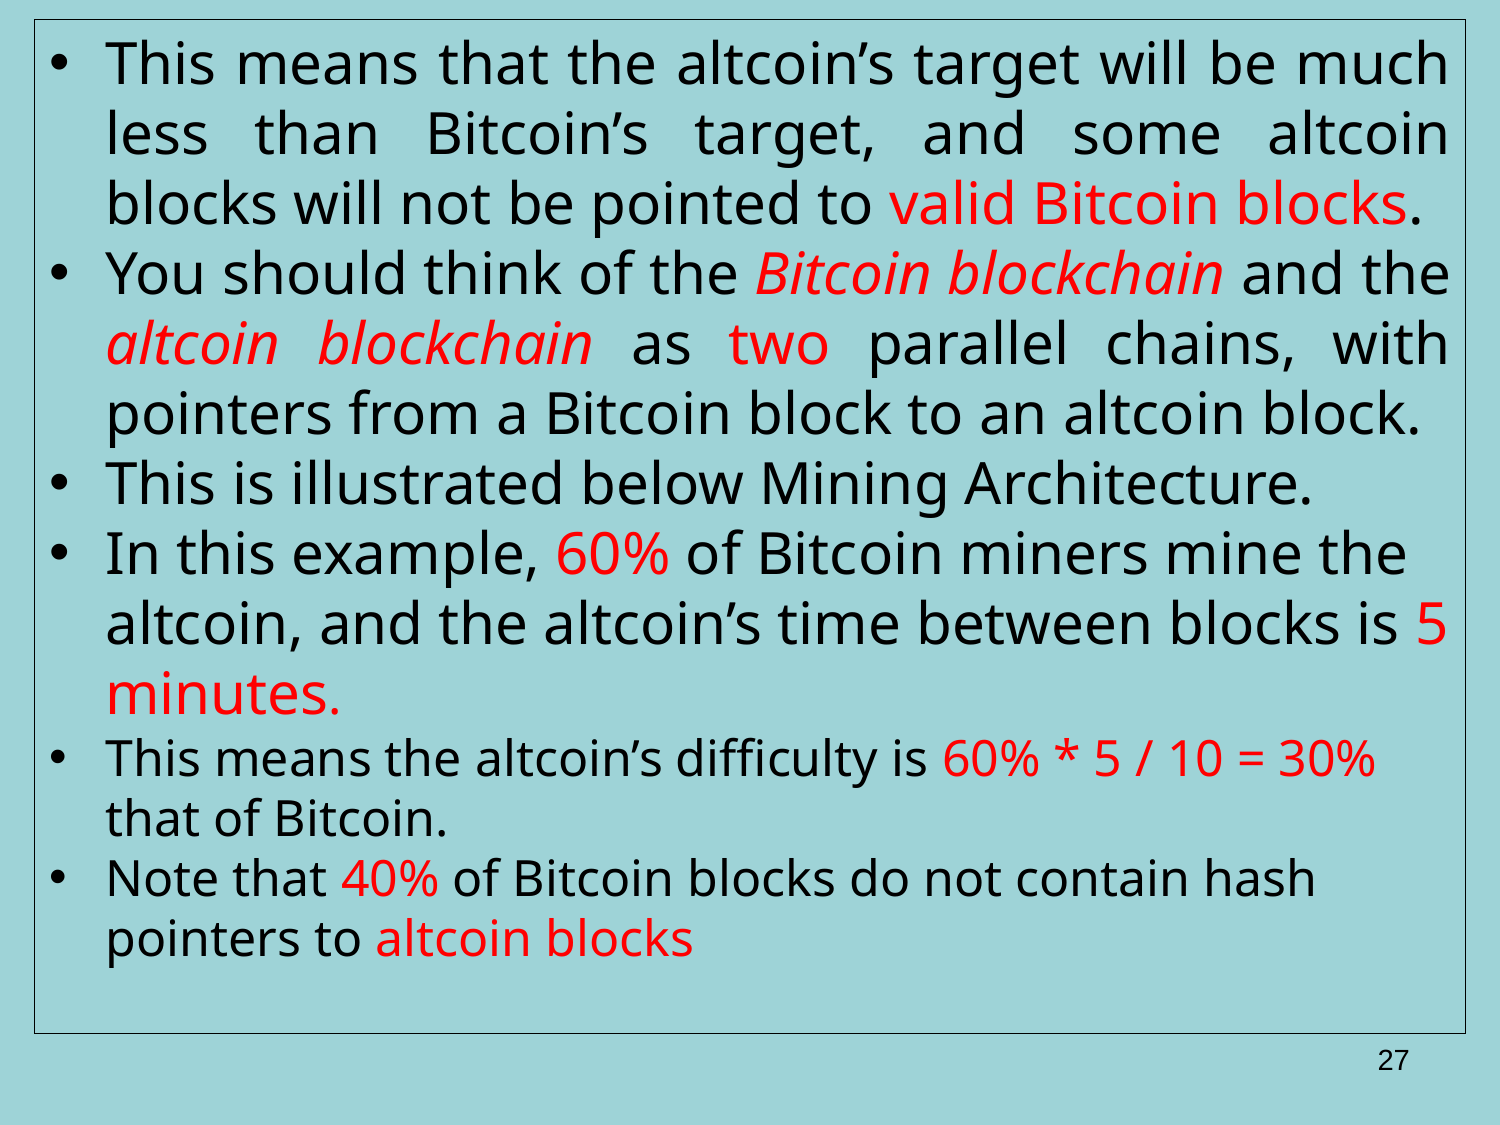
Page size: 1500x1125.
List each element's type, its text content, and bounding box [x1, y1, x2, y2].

text_box This means that the altcoin’s target will be much less than Bitcoin’s target, and some altcoin blocks will not be pointed to valid Bitcoin blocks. You should think of the Bitcoin blockchain and the altcoin blockchain as two parallel chains, with pointers from a Bitcoin block to an altcoin block. This is illustrated below Mining Architecture. In this example, 60% of Bitcoin miners mine the altcoin, and the altcoin’s time between blocks is 5 minutes. This means the altcoin’s difficulty is 60% * 5 / 10 = 30% that of Bitcoin. Note that 40% of Bitcoin blocks do not contain hash pointers to altcoin blocks [34, 19, 1466, 1034]
slide_number 27 [1340, 1034, 1426, 1090]
